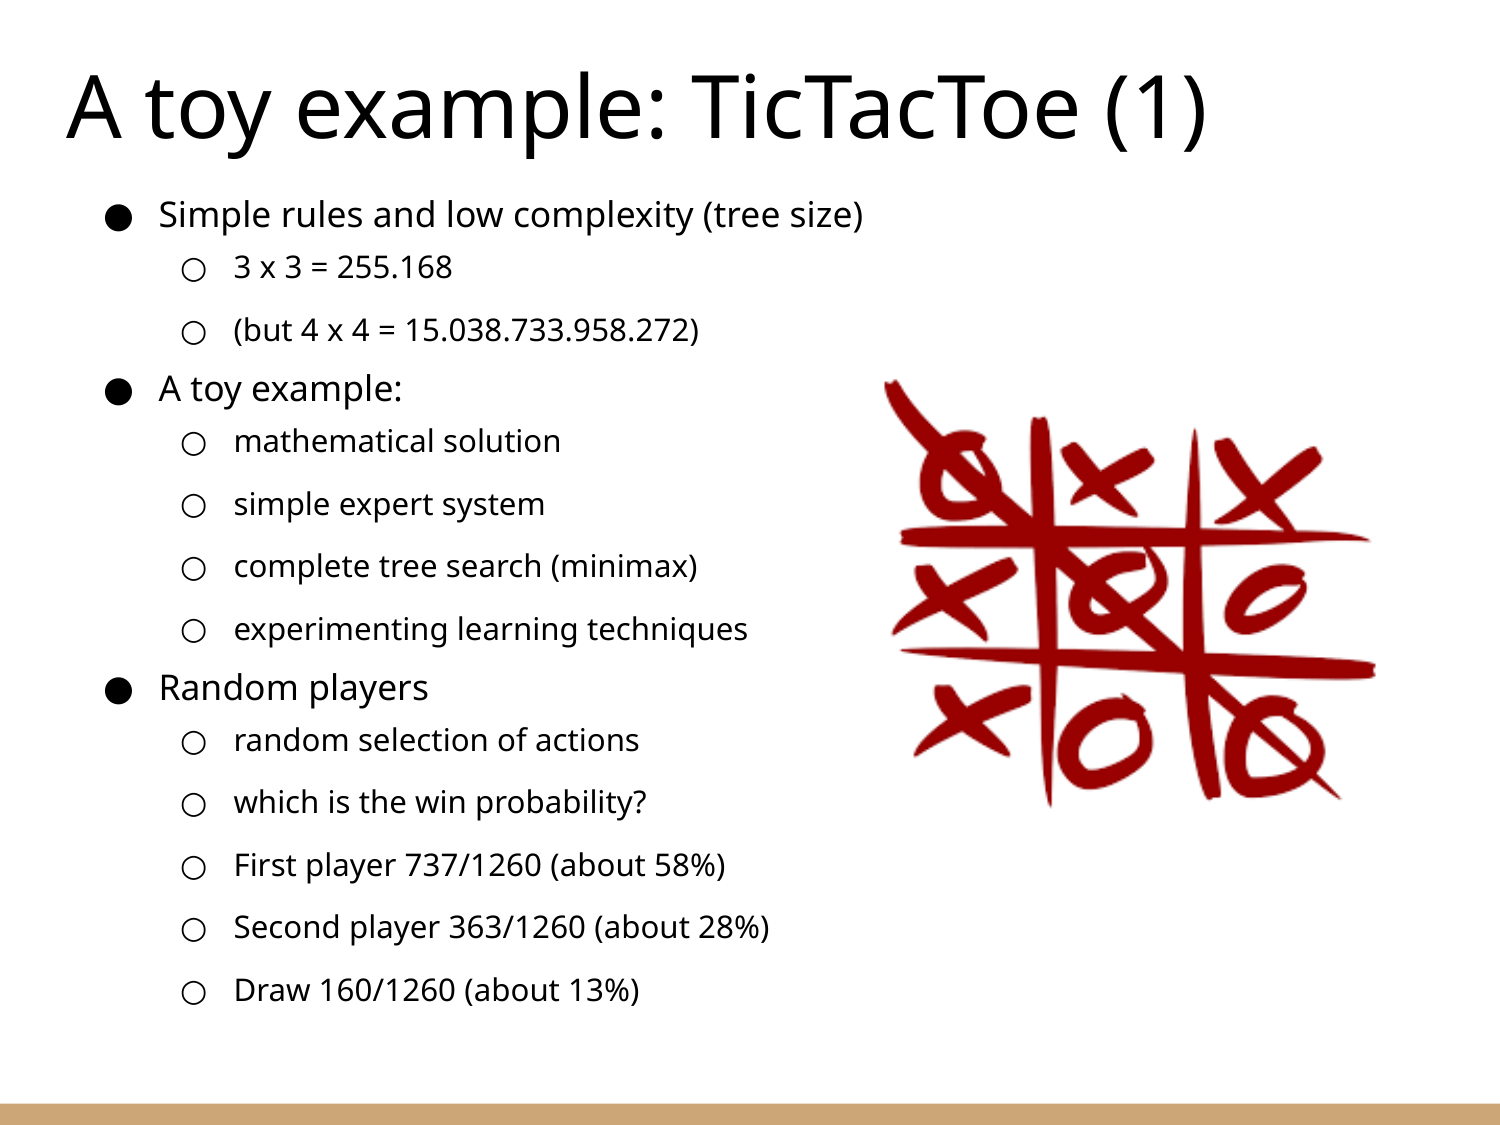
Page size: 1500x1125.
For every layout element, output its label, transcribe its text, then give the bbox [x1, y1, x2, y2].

list Simple rules and low complexity (tree size) 3 x 3 = 255.168 (but 4 x 4 = 15.038.733.958.272) A toy example: mathematical solution simple expert system complete tree search (minimax) experimenting learning techniques Random players random selection of actions which is the win probability? First player 737/1260 (about 58%) Second player 363/1260 (about 28%) Draw 160/1260 (about 13%) [68, 171, 1500, 1040]
picture [881, 376, 1378, 819]
title A toy example: TicTacToe (1) [51, 69, 1449, 172]
